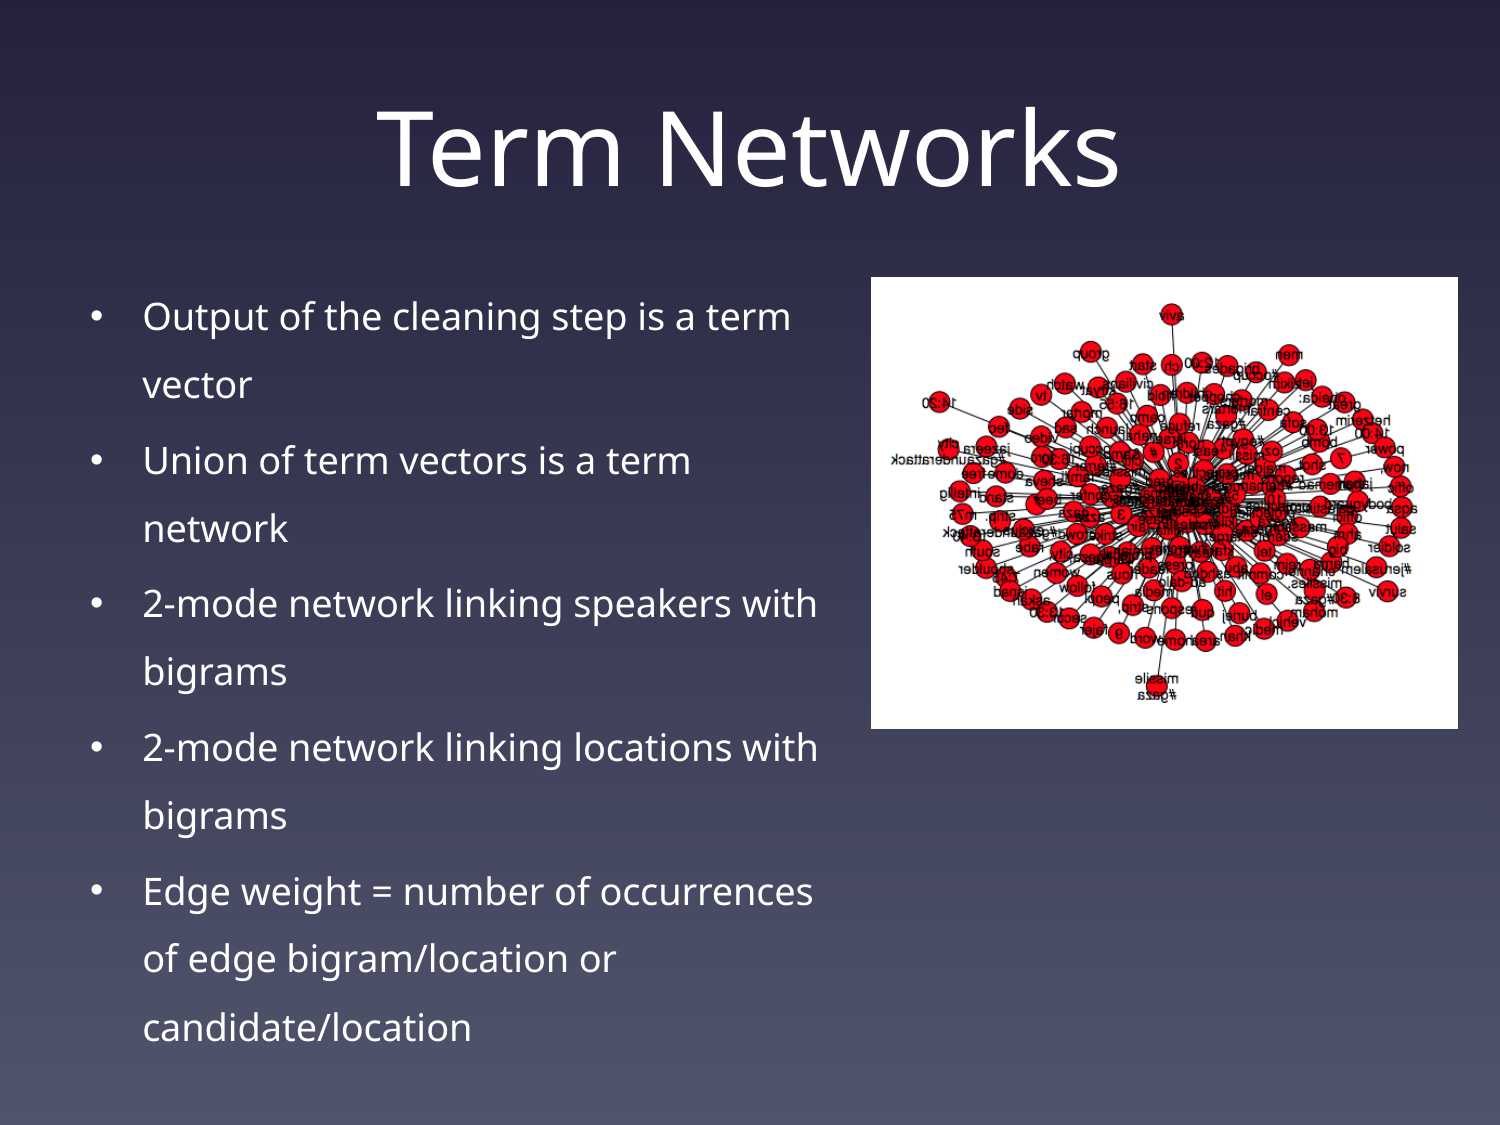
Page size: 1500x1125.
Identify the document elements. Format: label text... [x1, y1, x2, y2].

picture [871, 277, 1459, 730]
list Output of the cleaning step is a term vector Union of term vectors is a term network 2-mode network linking speakers with bigrams 2-mode network linking locations with bigrams Edge weight = number of occurrences of edge bigram/location or candidate/location [75, 262, 848, 1058]
title Term Networks [75, 75, 1425, 263]
